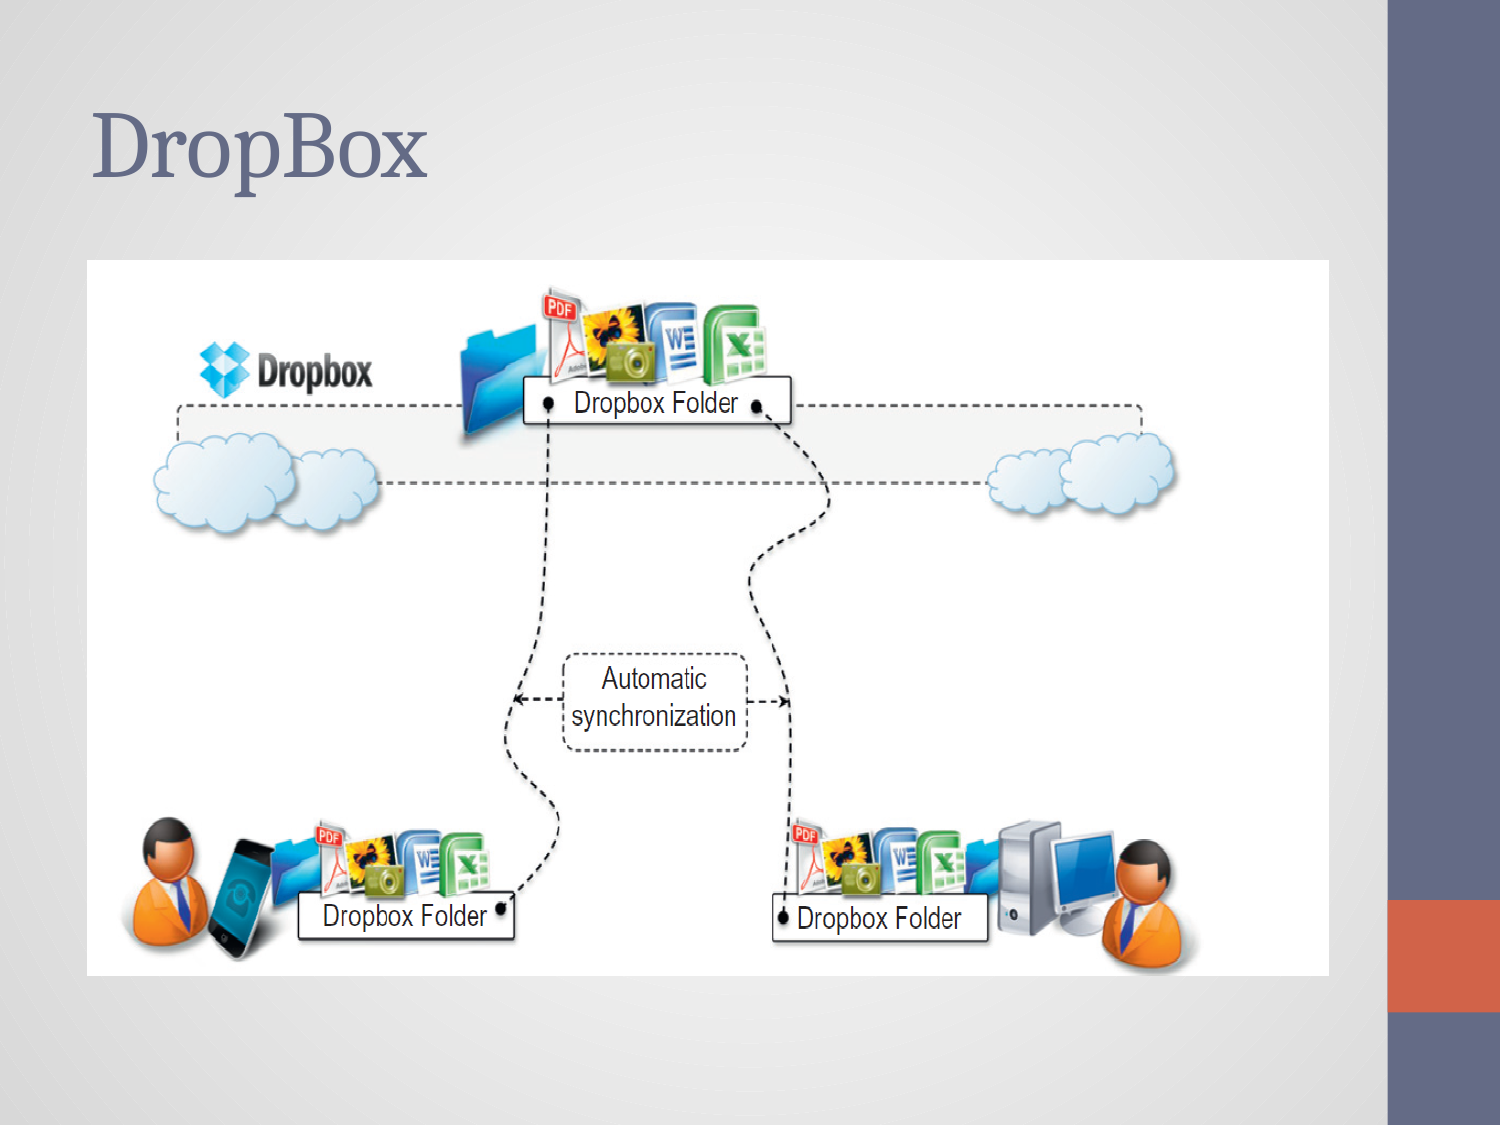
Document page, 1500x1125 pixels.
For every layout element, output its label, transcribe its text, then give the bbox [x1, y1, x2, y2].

title DropBox [75, 45, 1325, 233]
picture [87, 260, 1330, 977]
